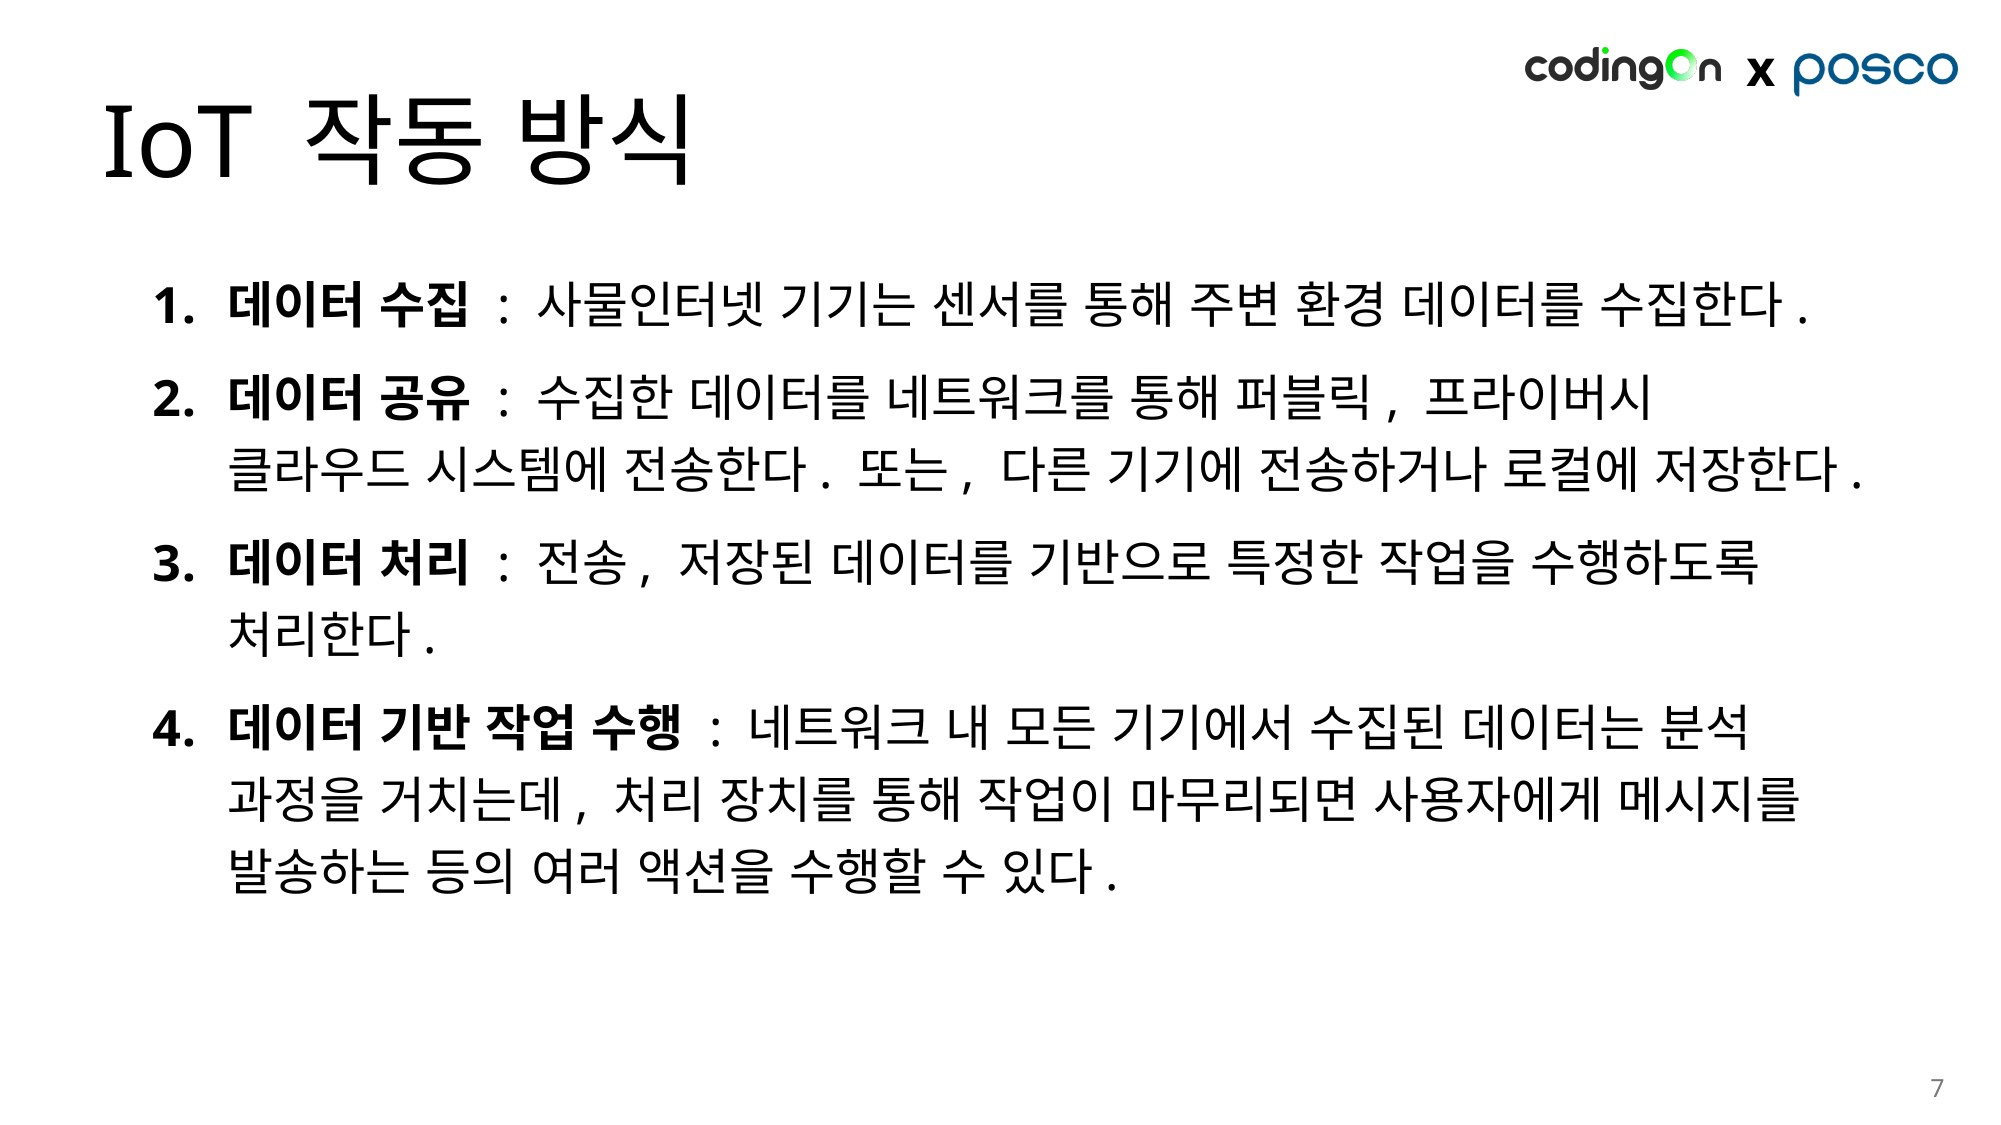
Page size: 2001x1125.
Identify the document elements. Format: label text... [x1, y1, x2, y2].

picture [1813, 47, 1960, 101]
title IoT 작동 방식 [87, 36, 1813, 255]
slide_number 7 [1509, 1059, 1960, 1120]
list 데이터 수집 : 사물인터넷 기기는 센서를 통해 주변 환경 데이터를 수집한다. 데이터 공유 : 수집한 데이터를 네트워크를 통해 퍼블릭, 프라이버시 클라우드 시스템에 전송한다. 또는, 다른 기기에 전송하거나 로컬에 저장한다. 데이터 처리 : 전송, 저장된 데이터를 기반으로 특정한 작업을 수행하도록 처리한다. 데이터 기반 작업 수행 : 네트워크 내 모든 기기에서 수집된 데이터는 분석 과정을 거치는데, 처리 장치를 통해 작업이 마무리되면 사용자에게 메시지를 발송하는 등의 여러 액션을 수행할 수 있다. [137, 254, 1863, 1014]
